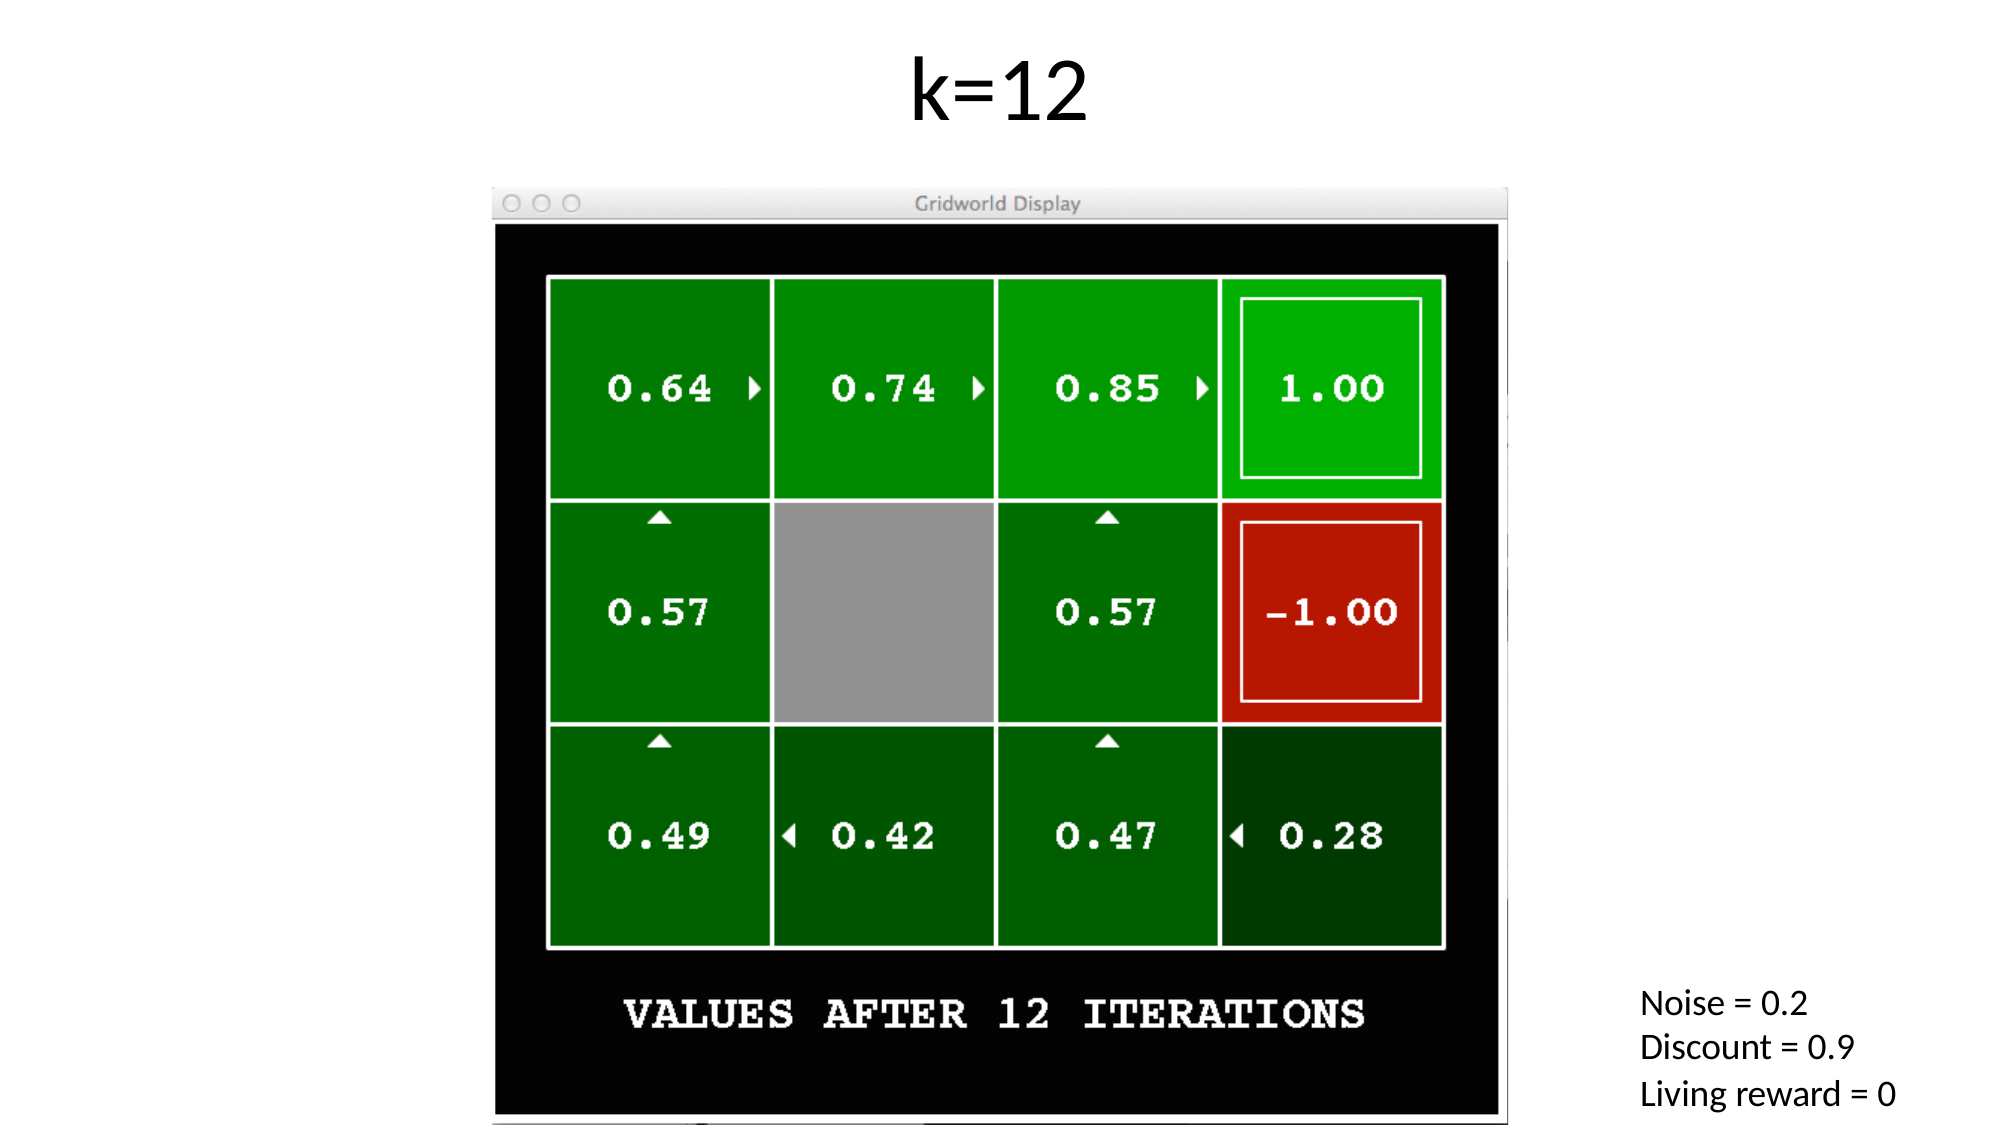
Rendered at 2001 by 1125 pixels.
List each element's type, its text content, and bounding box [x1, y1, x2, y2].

text_box Noise = 0.2 Discount = 0.9 Living reward = 0 [1637, 978, 1901, 1114]
title k=12 [907, 28, 1093, 187]
text_box [491, 187, 1509, 1125]
